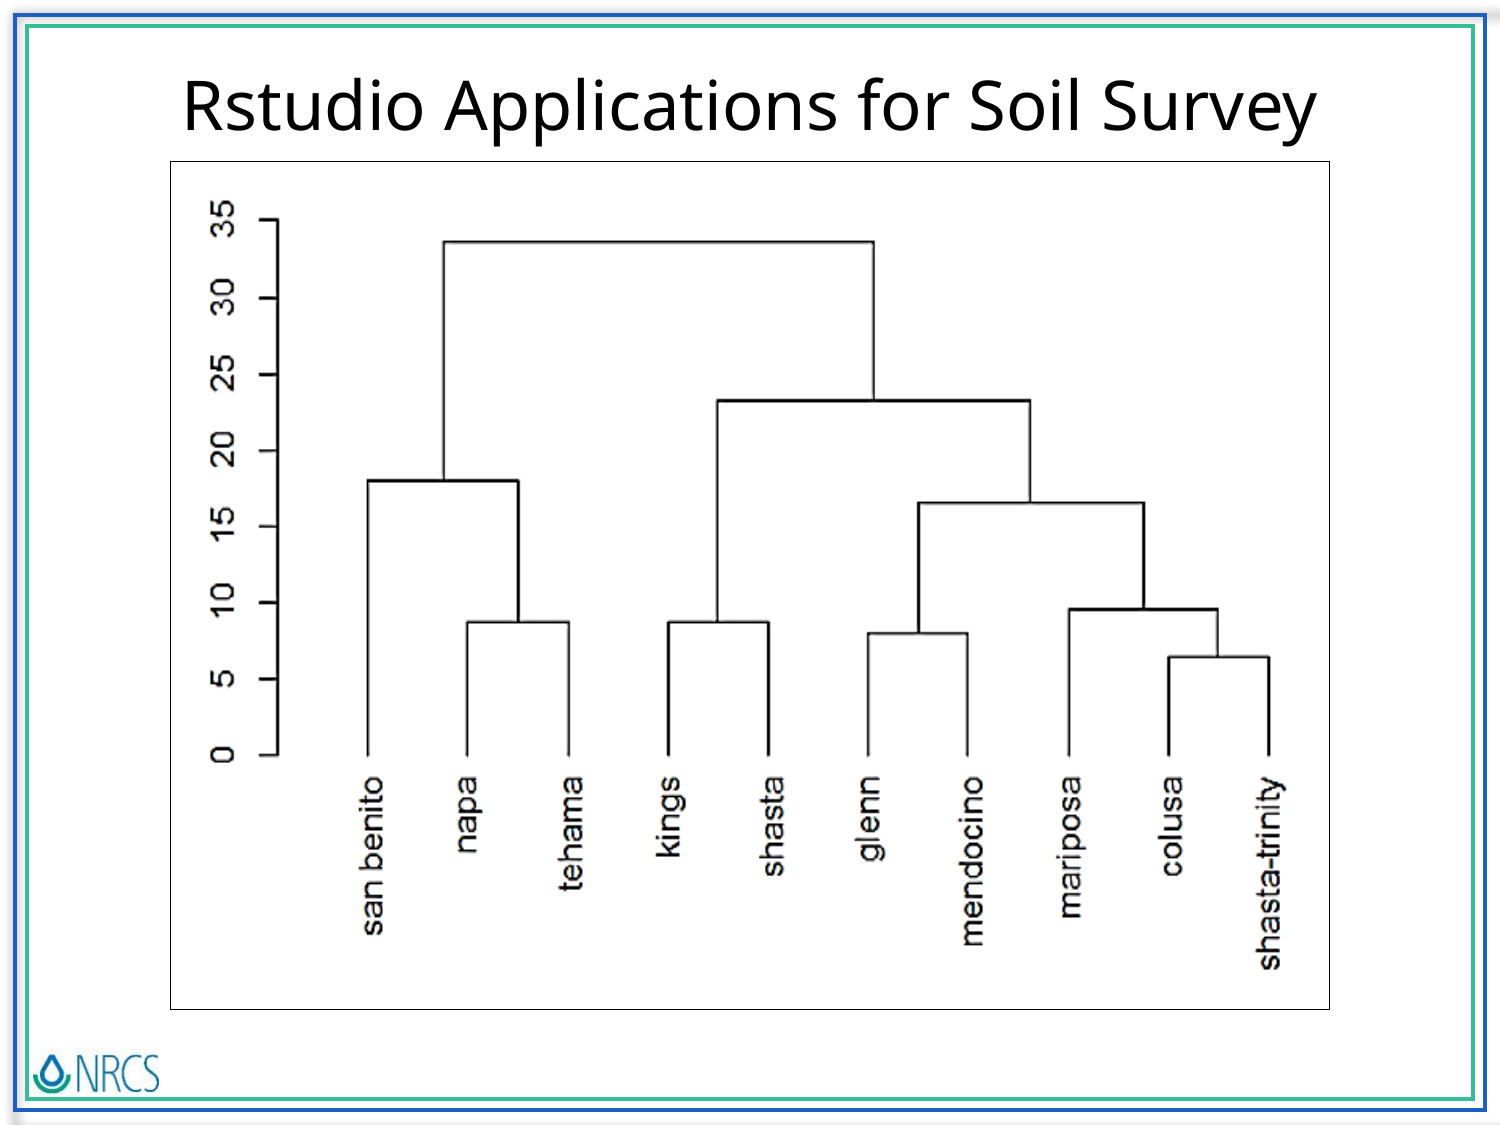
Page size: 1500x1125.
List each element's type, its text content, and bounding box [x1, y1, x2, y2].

picture [33, 1048, 159, 1094]
picture [170, 161, 1330, 1010]
title Rstudio Applications for Soil Survey [103, 0, 1397, 218]
